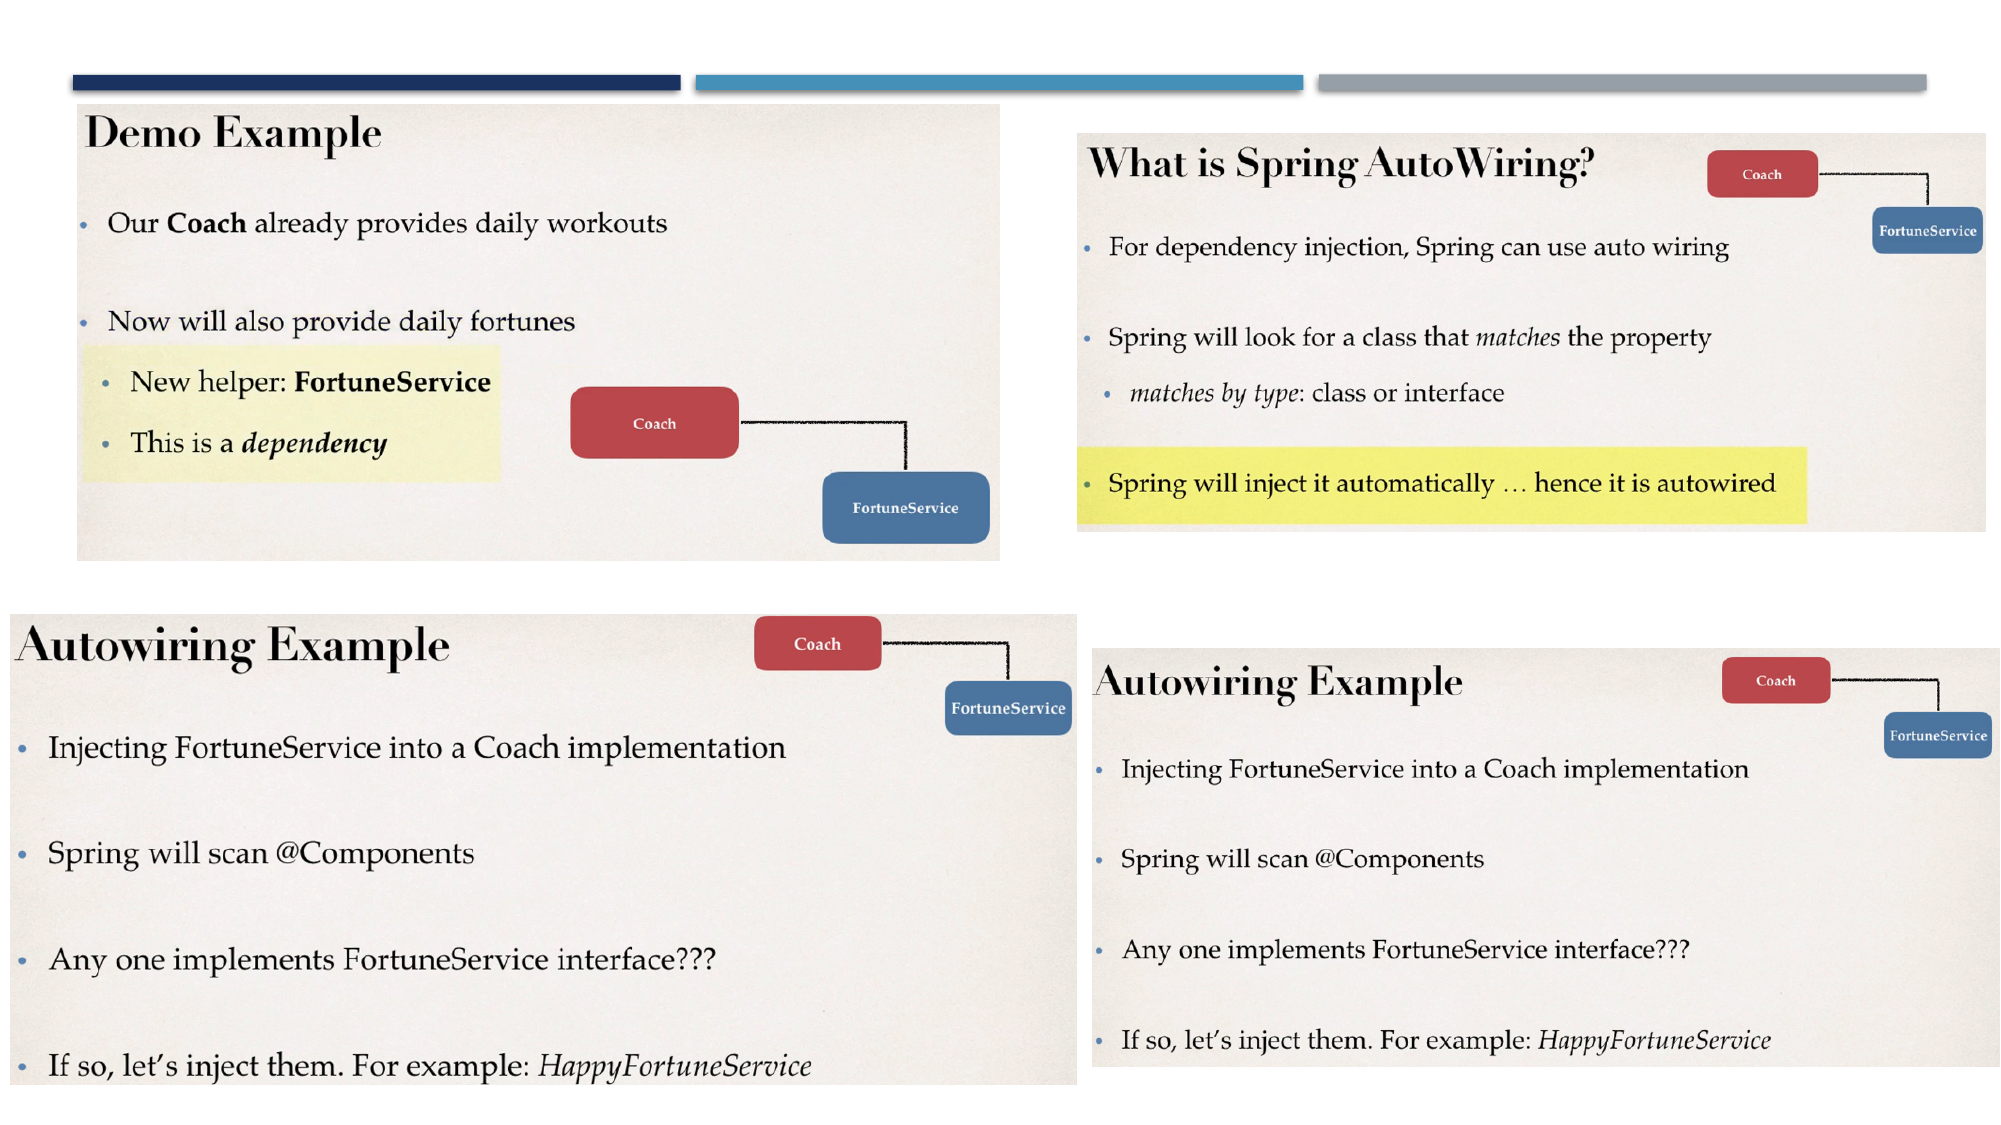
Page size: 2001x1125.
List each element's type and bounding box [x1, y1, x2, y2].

picture [1091, 647, 2000, 1067]
picture [76, 103, 1001, 562]
picture [9, 613, 1077, 1086]
picture [1076, 133, 1986, 532]
